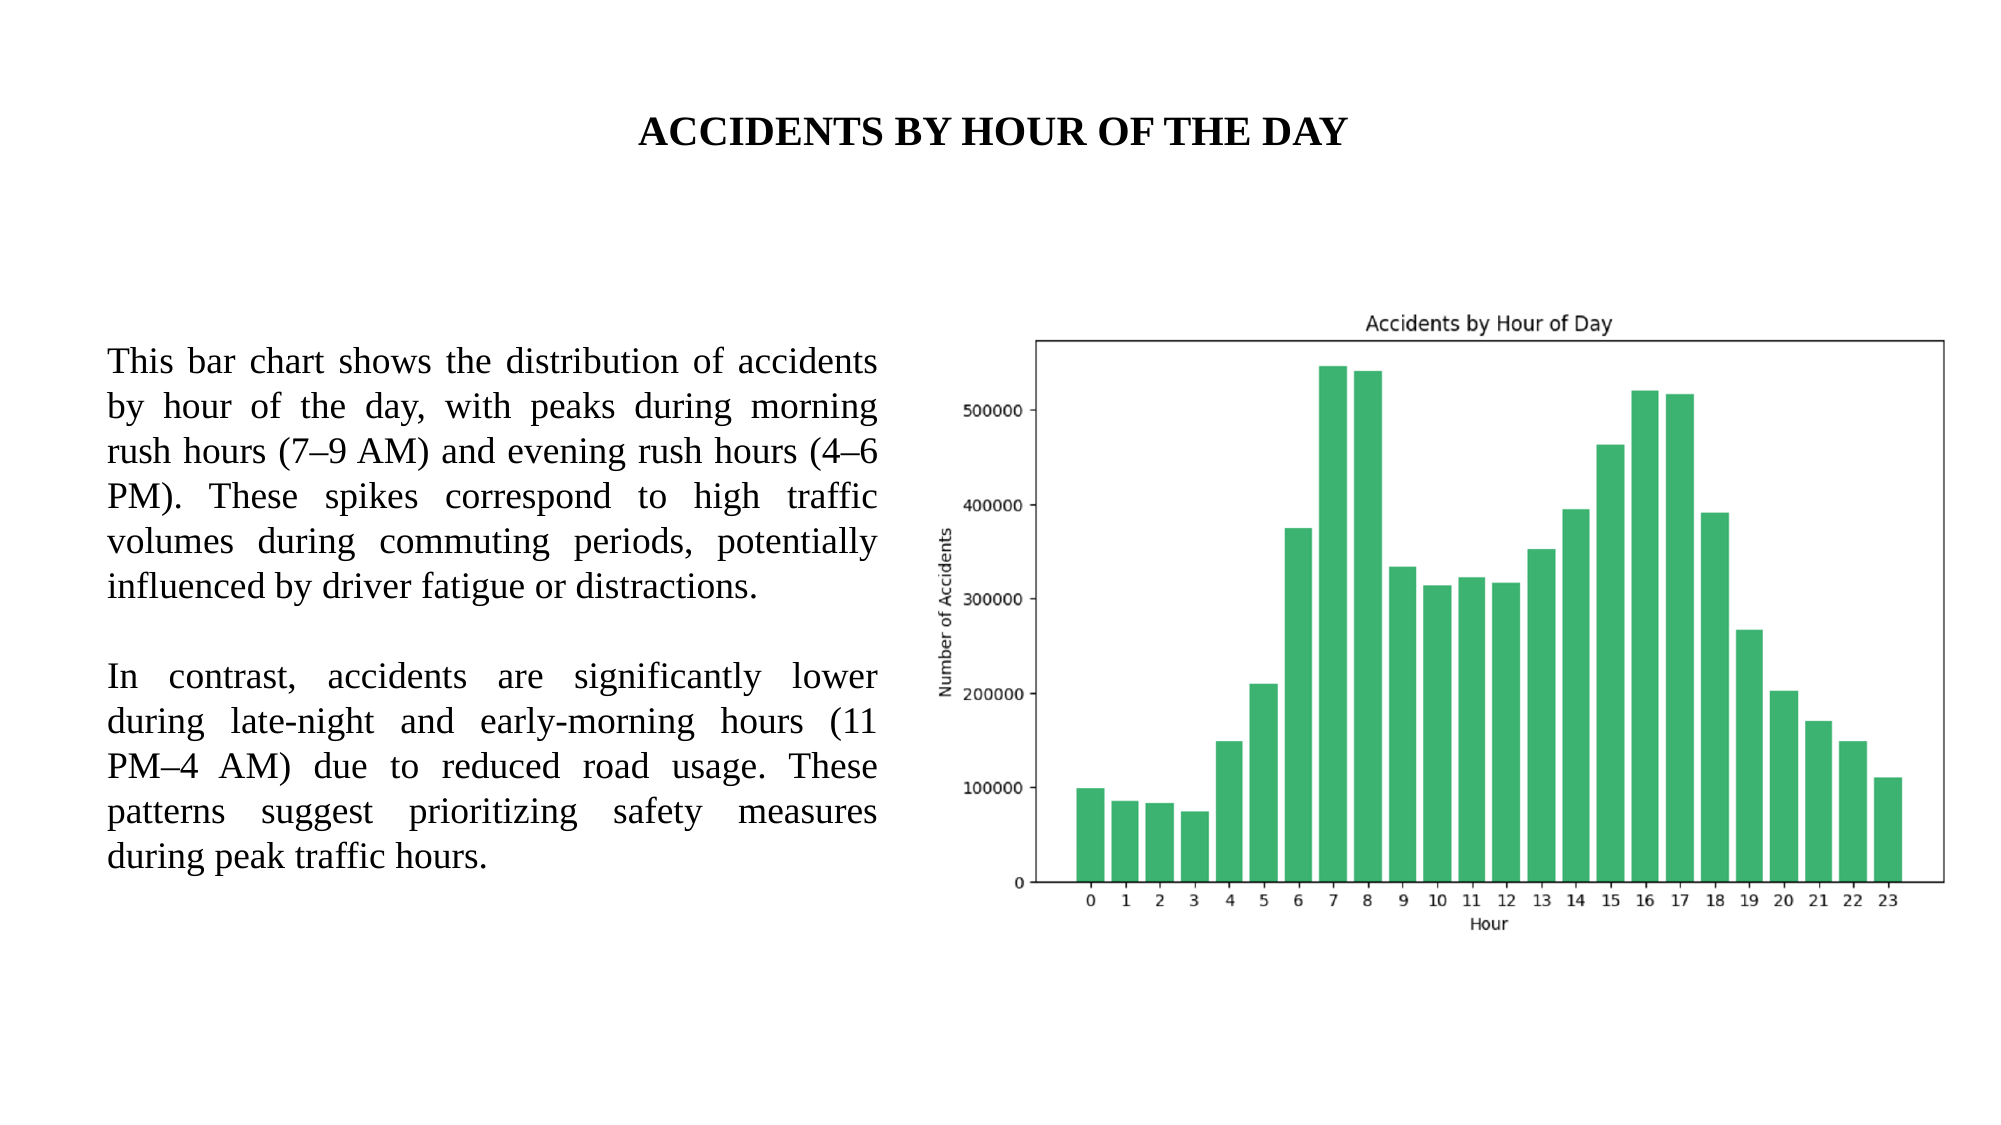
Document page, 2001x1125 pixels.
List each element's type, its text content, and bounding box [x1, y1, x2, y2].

title ACCIDENTS BY HOUR OF THE DAY [146, 46, 1841, 219]
picture [921, 304, 1962, 934]
text_box This bar chart shows the distribution of accidents by hour of the day, with peaks during morning rush hours (7–9 AM) and evening rush hours (4–6 PM). These spikes correspond to high traffic volumes during commuting periods, potentially influenced by driver fatigue or distractions. In contrast, accidents are significantly lower during late-night and early-morning hours (11 PM–4 AM) due to reduced road usage. These patterns suggest prioritizing safety measures during peak traffic hours. [92, 328, 894, 934]
